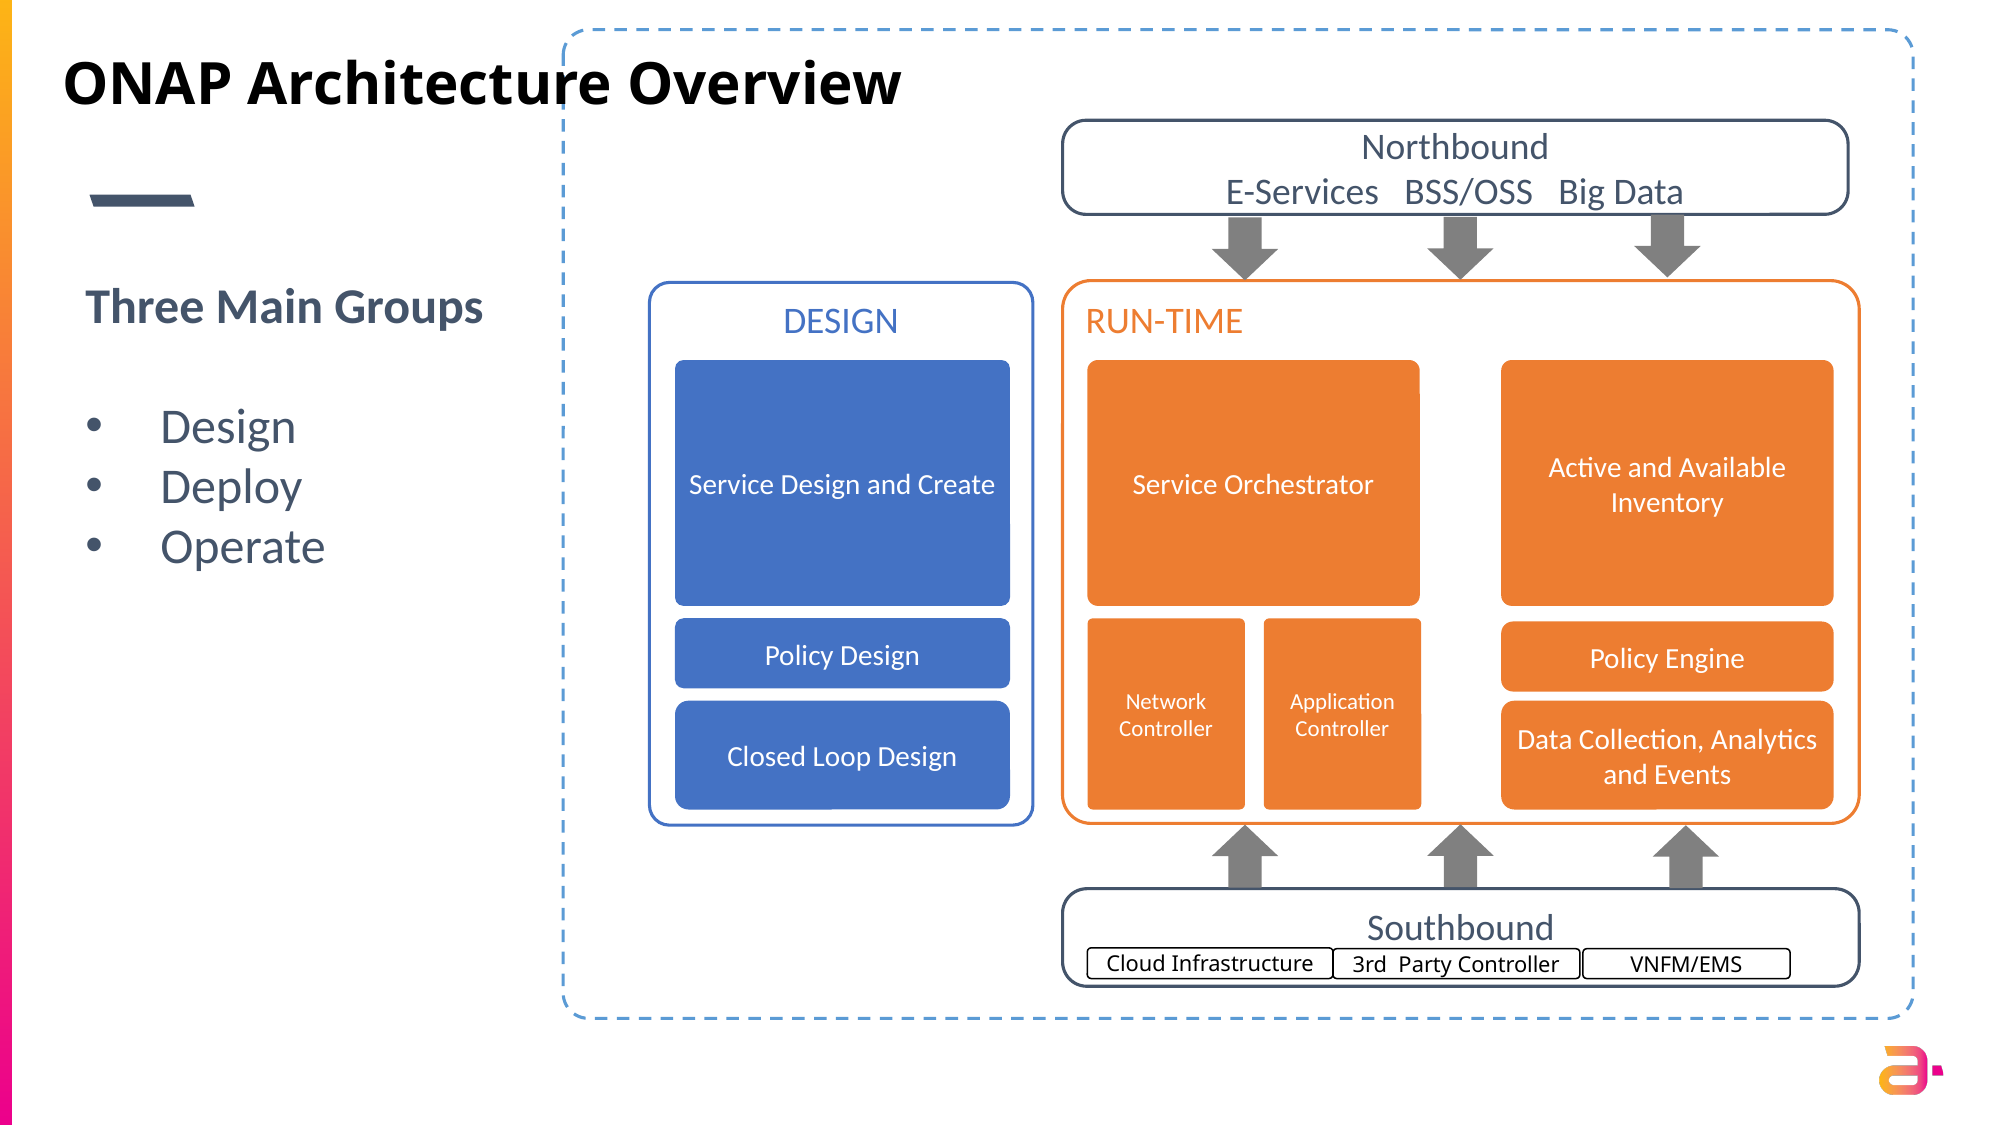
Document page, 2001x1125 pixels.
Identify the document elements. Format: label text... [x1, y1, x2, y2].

text_box Cloud Infrastructure [1087, 947, 1333, 979]
text_box Three Main Groups Design Deploy Operate [70, 266, 499, 582]
text_box [1631, 213, 1704, 279]
text_box RUN-TIME [1061, 279, 1861, 825]
text_box ONAP Architecture Overview [47, 38, 917, 124]
text_box VNFM/EMS [1582, 948, 1791, 979]
text_box Northbound E-Services BSS/OSS Big Data [1061, 119, 1850, 216]
text_box [1650, 823, 1722, 890]
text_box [674, 359, 1834, 810]
text_box 3rd Party Controller [1332, 948, 1580, 979]
text_box Southbound [1061, 887, 1861, 988]
text_box [1209, 823, 1281, 889]
text_box [562, 28, 1915, 1020]
text_box [1209, 216, 1281, 282]
text_box [1424, 822, 1497, 889]
picture [1879, 1046, 1944, 1095]
text_box [1424, 215, 1497, 282]
